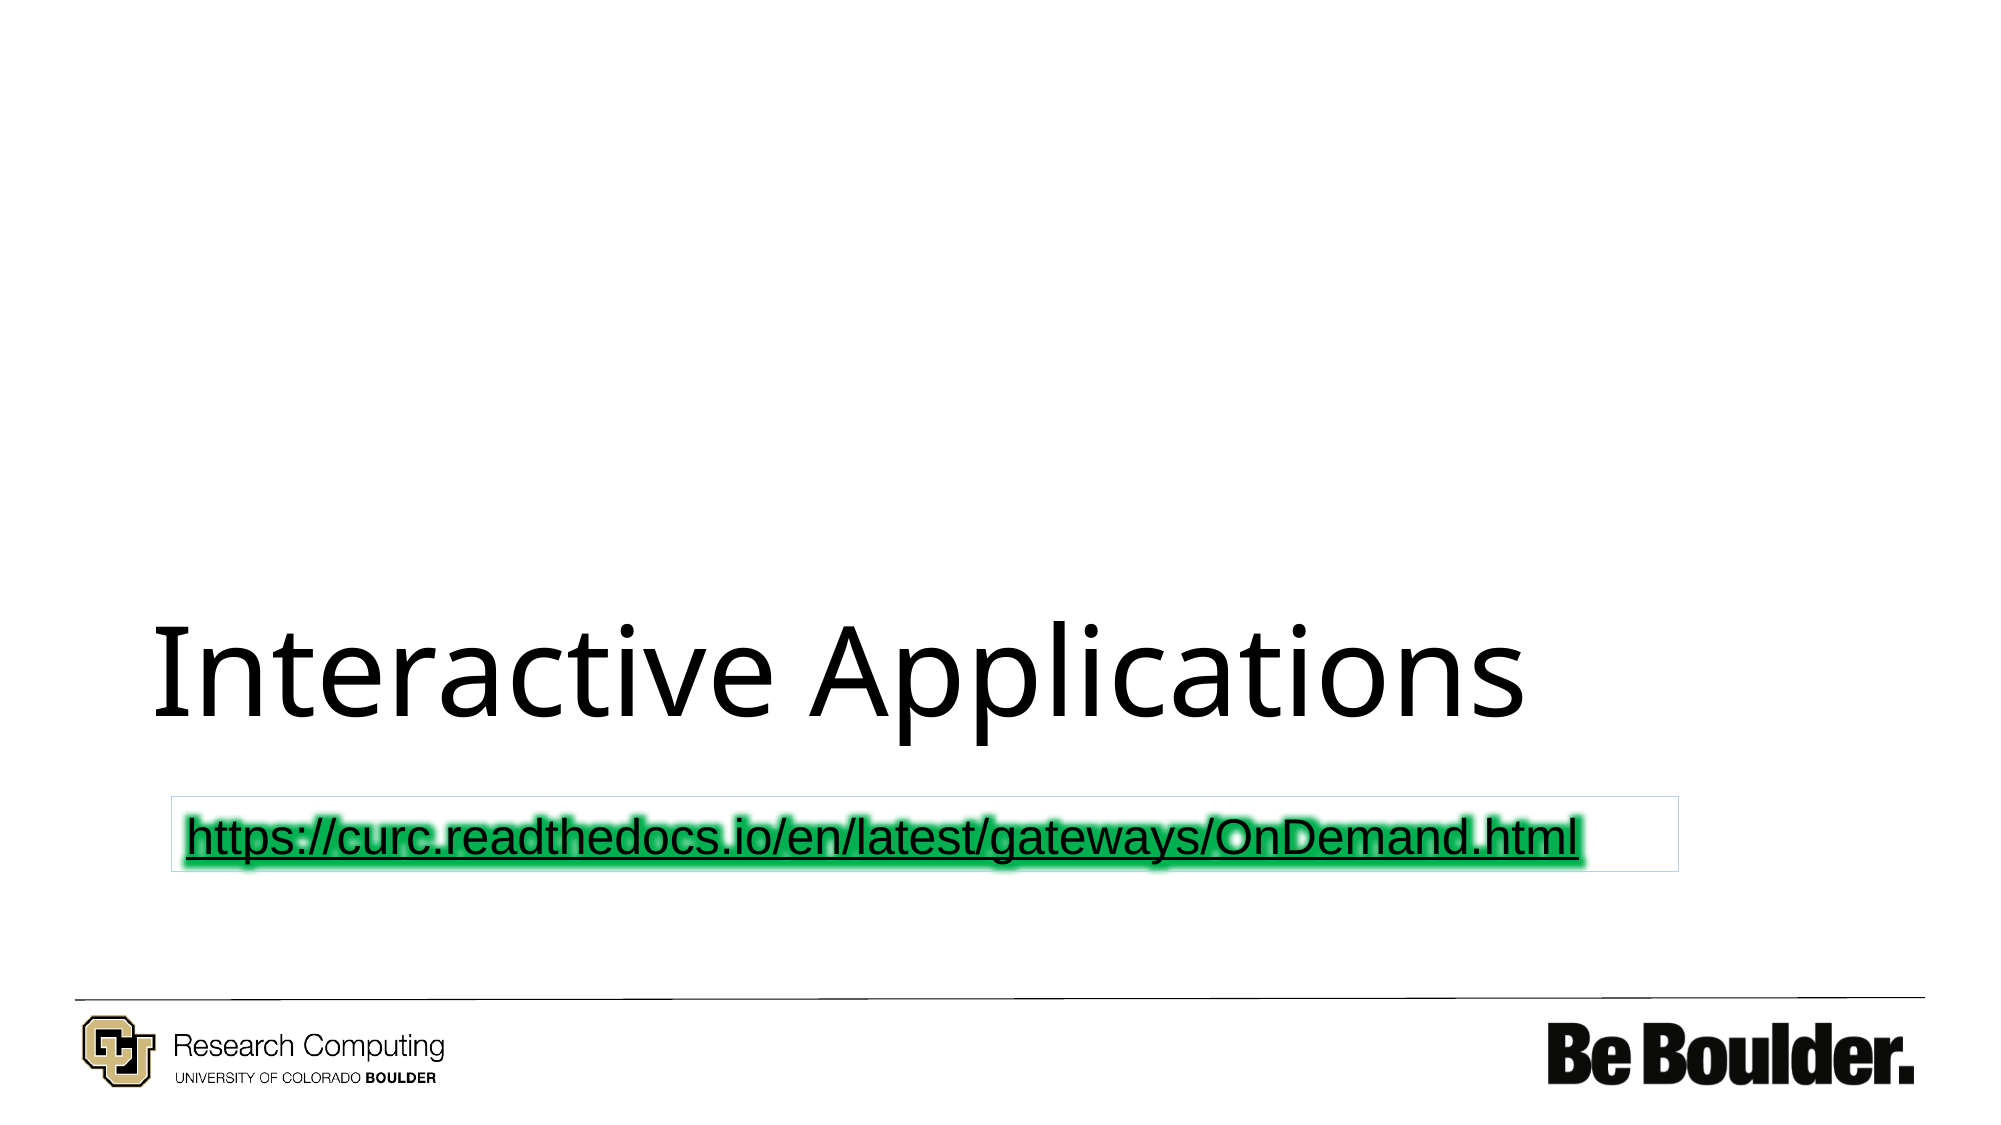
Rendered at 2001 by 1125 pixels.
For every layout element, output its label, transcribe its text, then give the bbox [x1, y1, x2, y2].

picture [1524, 1015, 1938, 1088]
text_box https://curc.readthedocs.io/en/latest/gateways/OnDemand.html [171, 796, 1679, 872]
title Interactive Applications [136, 282, 1862, 751]
picture [81, 1015, 444, 1088]
